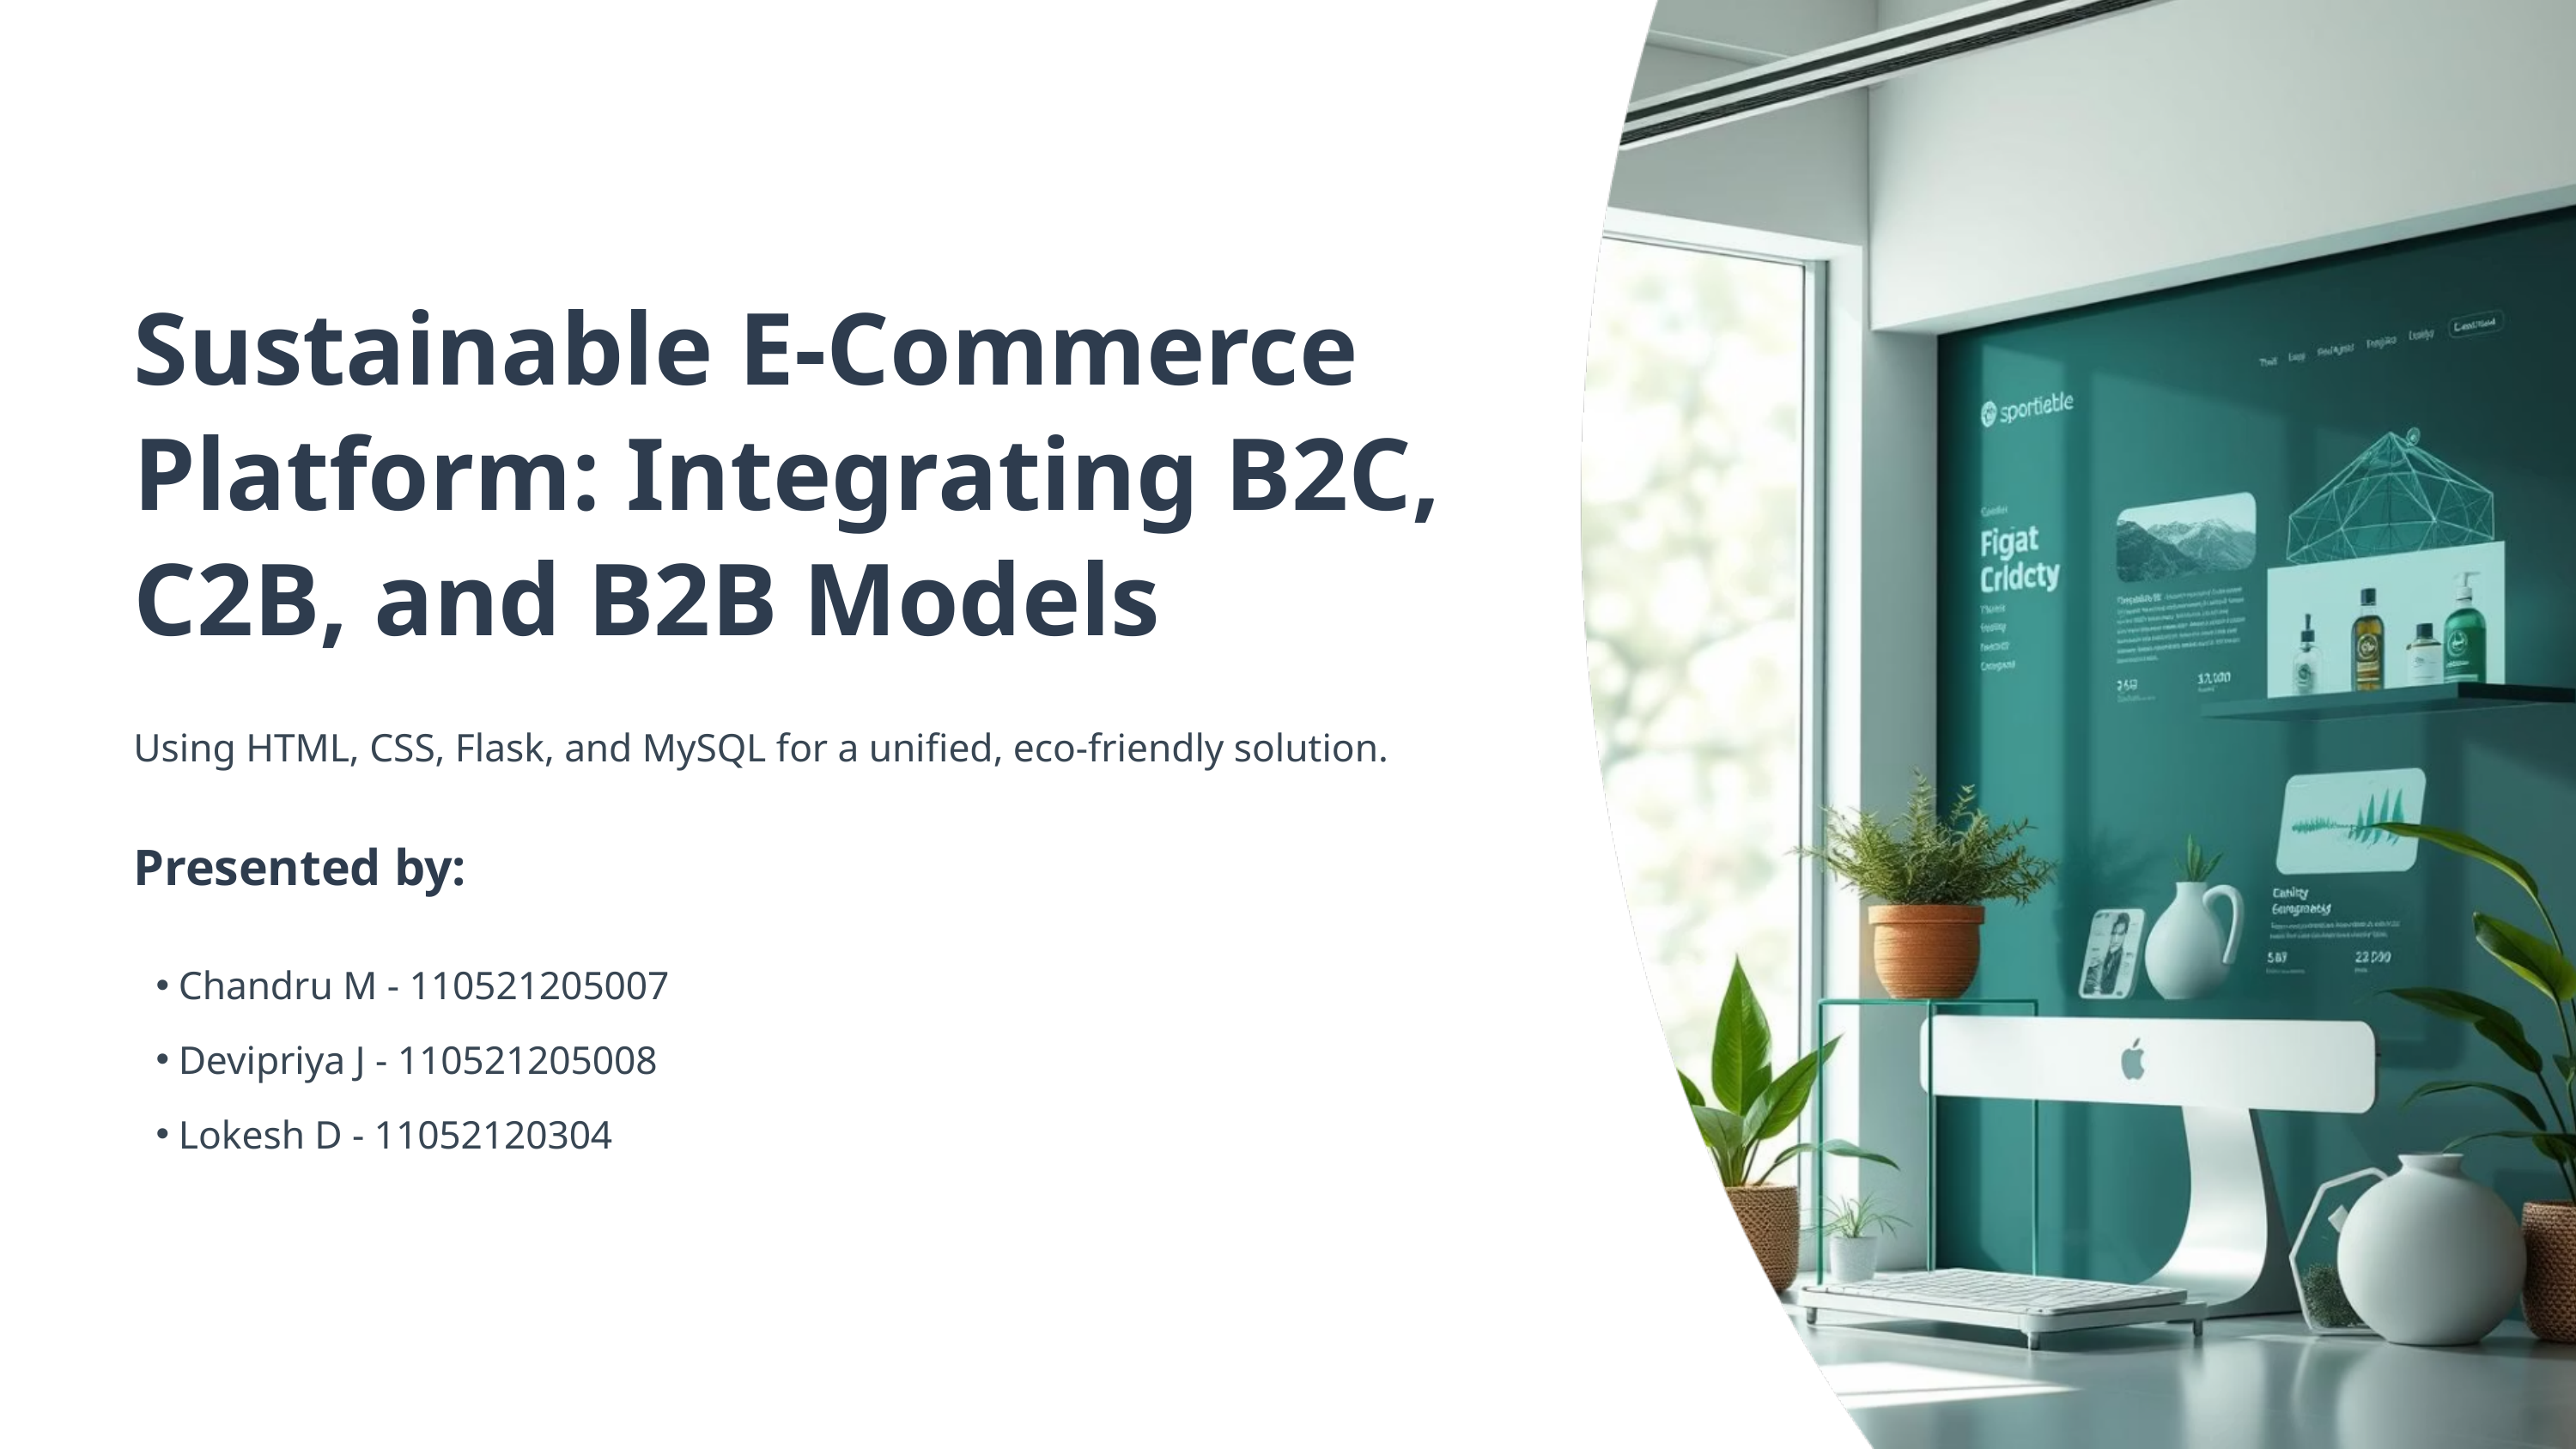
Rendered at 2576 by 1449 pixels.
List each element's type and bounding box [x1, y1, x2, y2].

text_box [0, 0, 2576, 1449]
text_box [133, 1029, 1477, 1091]
text_box [133, 1103, 1477, 1166]
text_box [133, 955, 1477, 1017]
text_box [133, 834, 636, 899]
text_box [133, 283, 1477, 660]
text_box [133, 717, 1477, 779]
